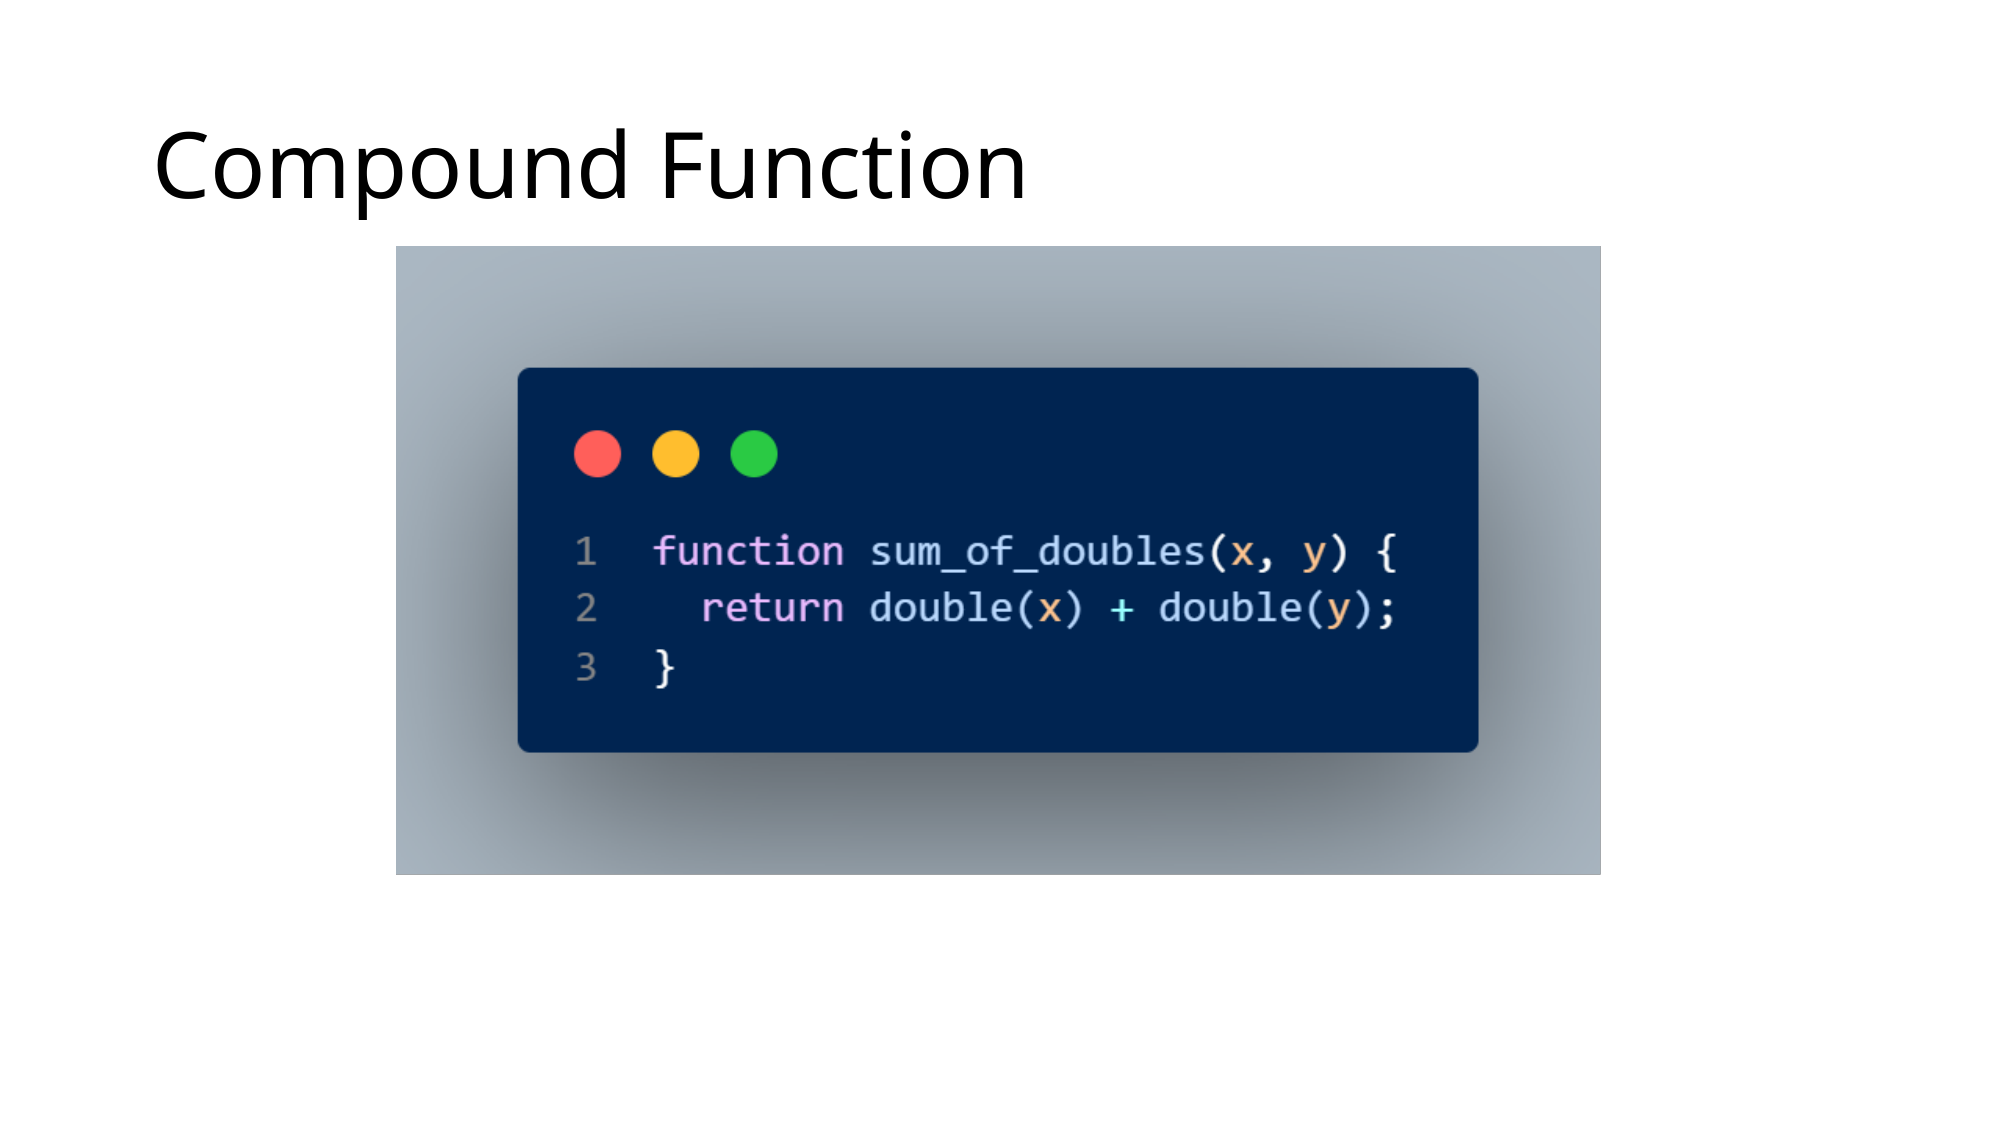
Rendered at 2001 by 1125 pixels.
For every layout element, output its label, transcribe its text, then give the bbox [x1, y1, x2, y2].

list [396, 246, 1604, 879]
title Compound Function [137, 59, 1863, 278]
